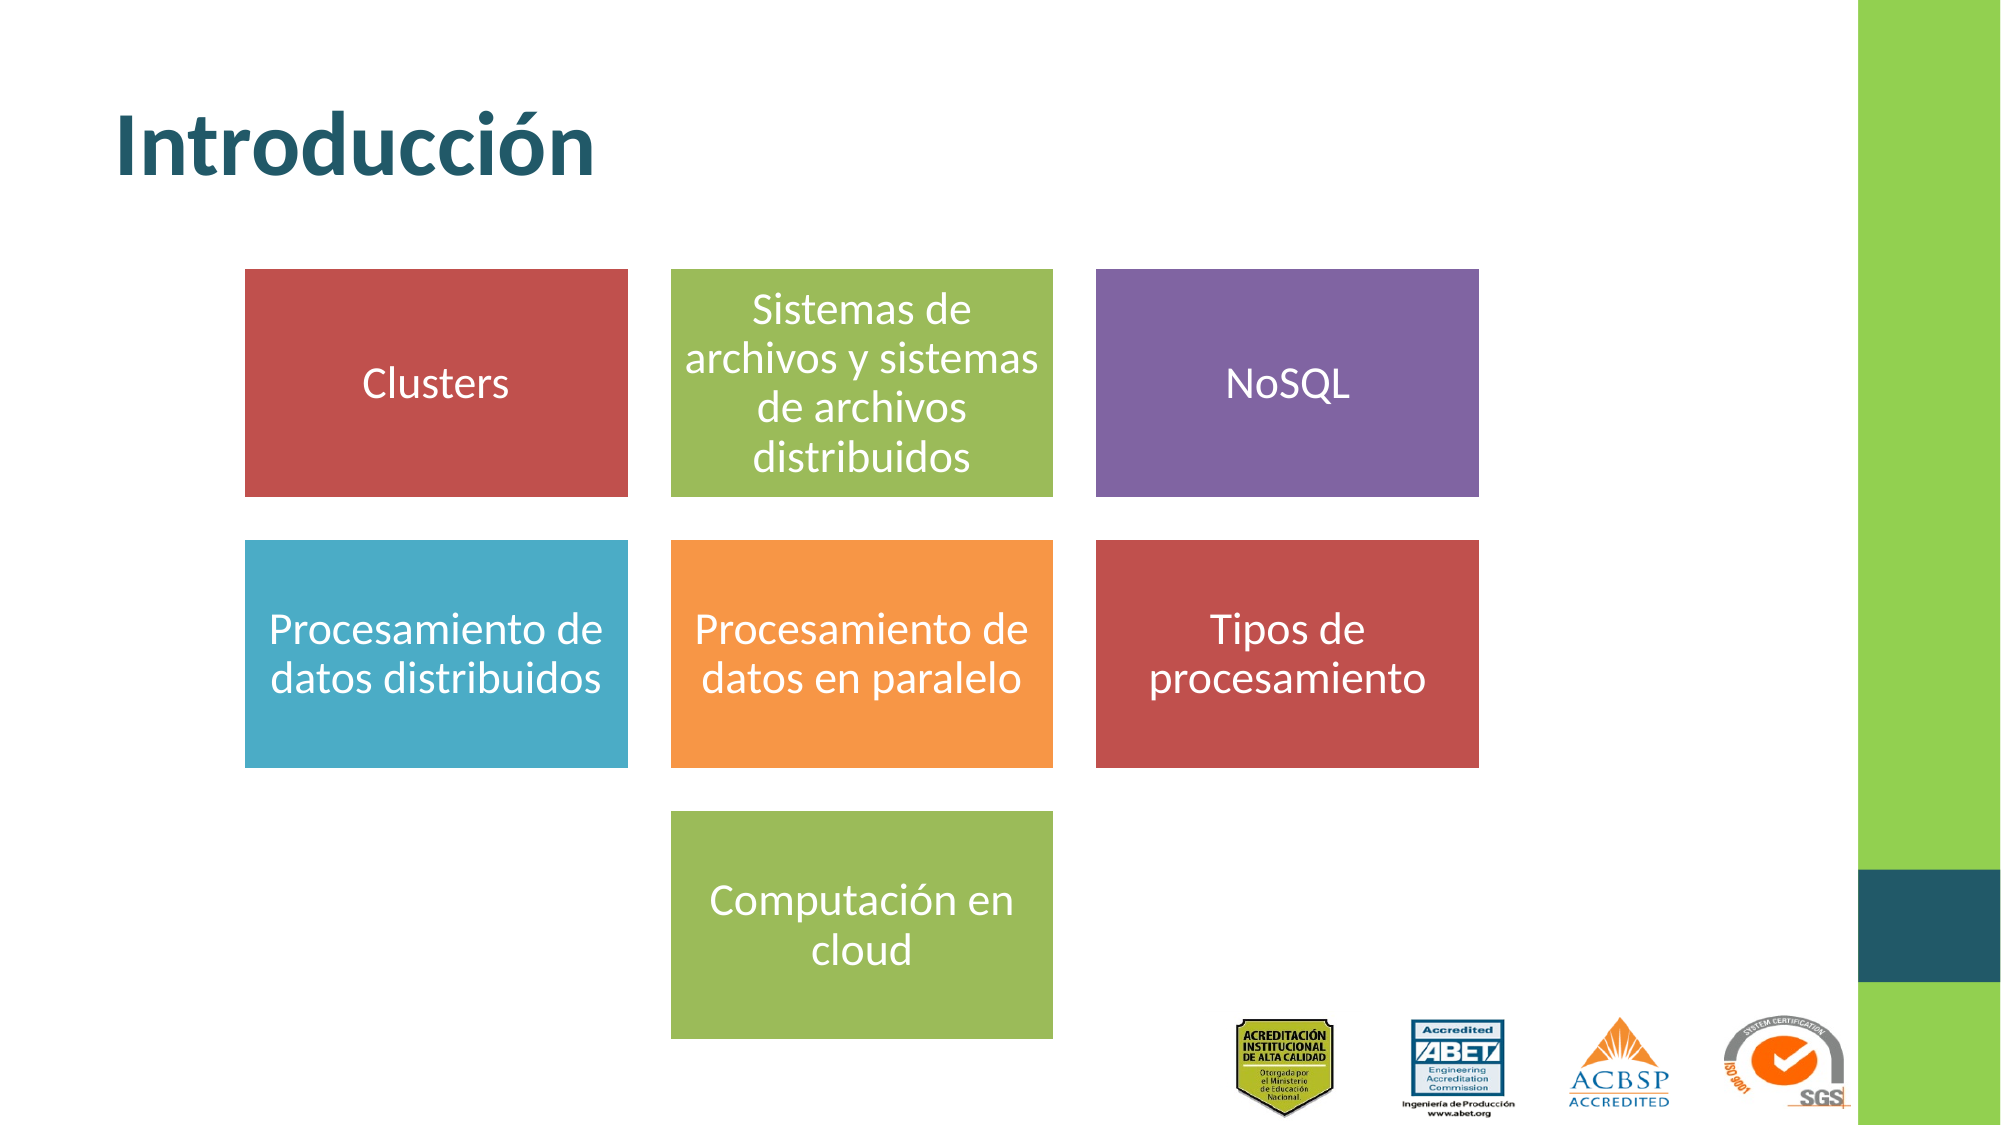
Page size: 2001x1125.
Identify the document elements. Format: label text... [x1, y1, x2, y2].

title Introducción [99, 45, 1851, 233]
picture [1566, 1015, 1671, 1109]
picture [1724, 1015, 1851, 1109]
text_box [78, 266, 1646, 1042]
picture [1204, 1042, 1363, 1121]
picture [1393, 1042, 1520, 1121]
picture [1415, 1042, 1500, 1061]
